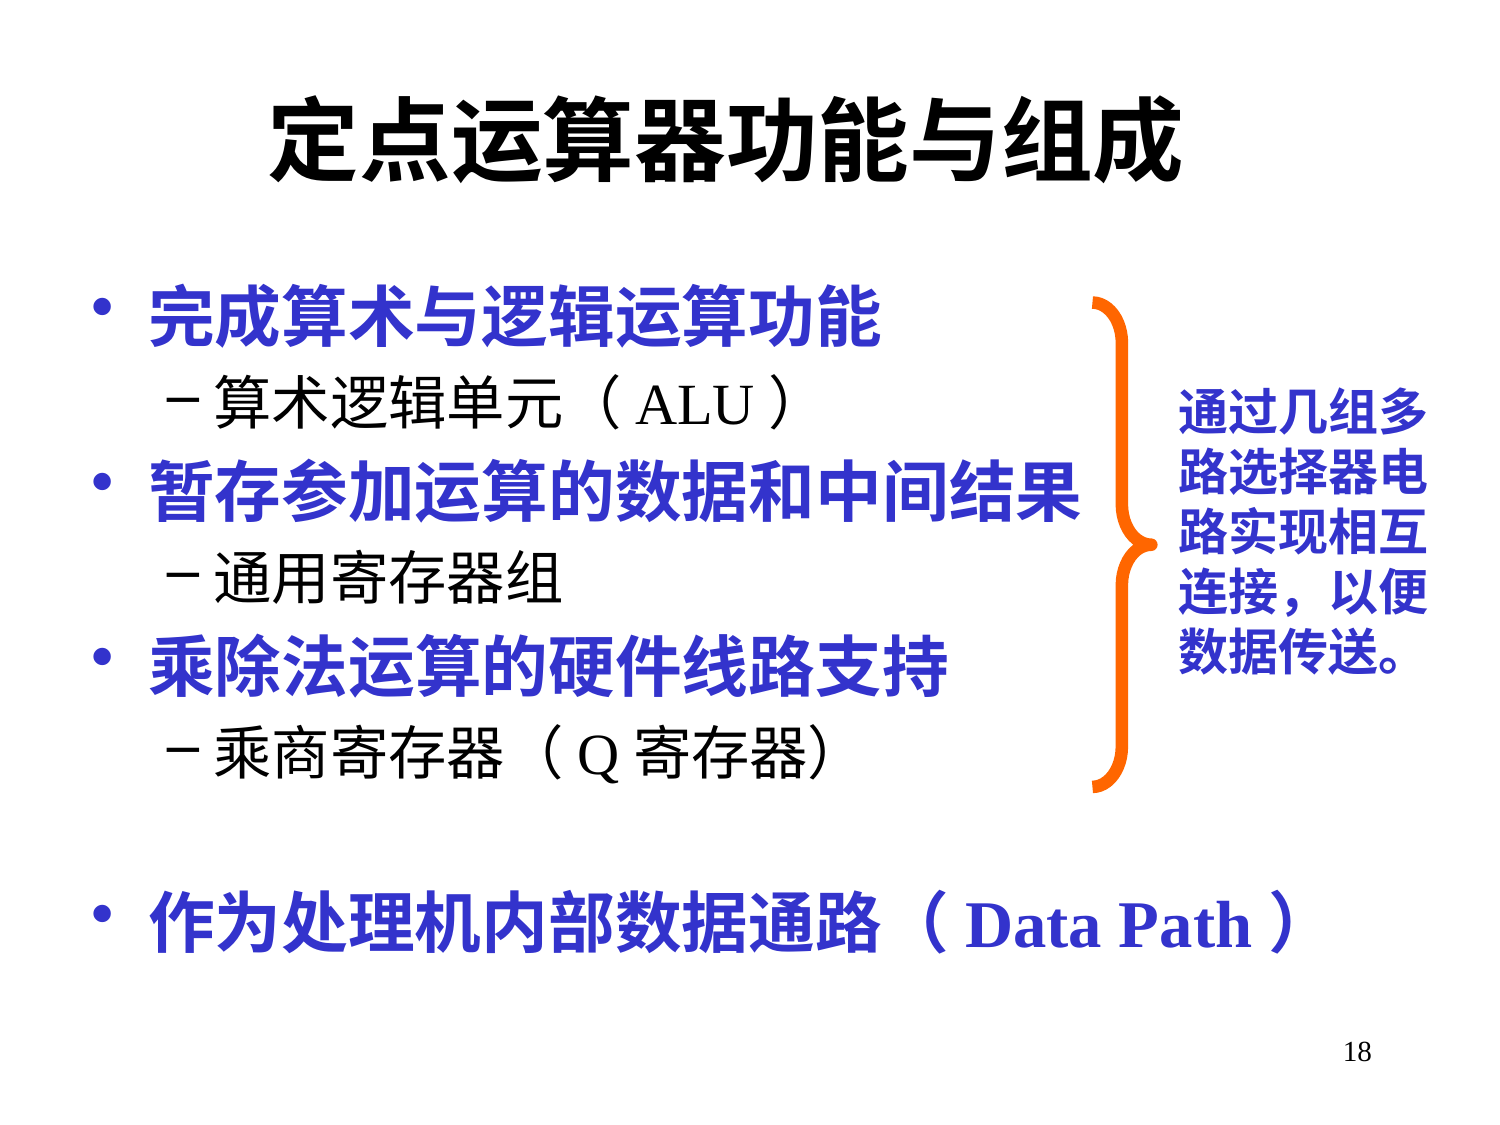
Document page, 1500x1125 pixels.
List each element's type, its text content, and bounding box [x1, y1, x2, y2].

list 完成算术与逻辑运算功能 算术逻辑单元（ALU） 暂存参加运算的数据和中间结果 通用寄存器组 乘除法运算的硬件线路支持 乘商寄存器（Q寄存器） 作为处理机内部数据通路（Data Path） [76, 267, 1352, 1071]
slide_number 18 [1074, 1025, 1388, 1100]
text_box [1092, 302, 1152, 787]
title 定点运算器功能与组成 [112, 66, 1341, 210]
text_box 通过几组多路选择器电路实现相互连接，以便数据传送。 [1163, 373, 1459, 689]
